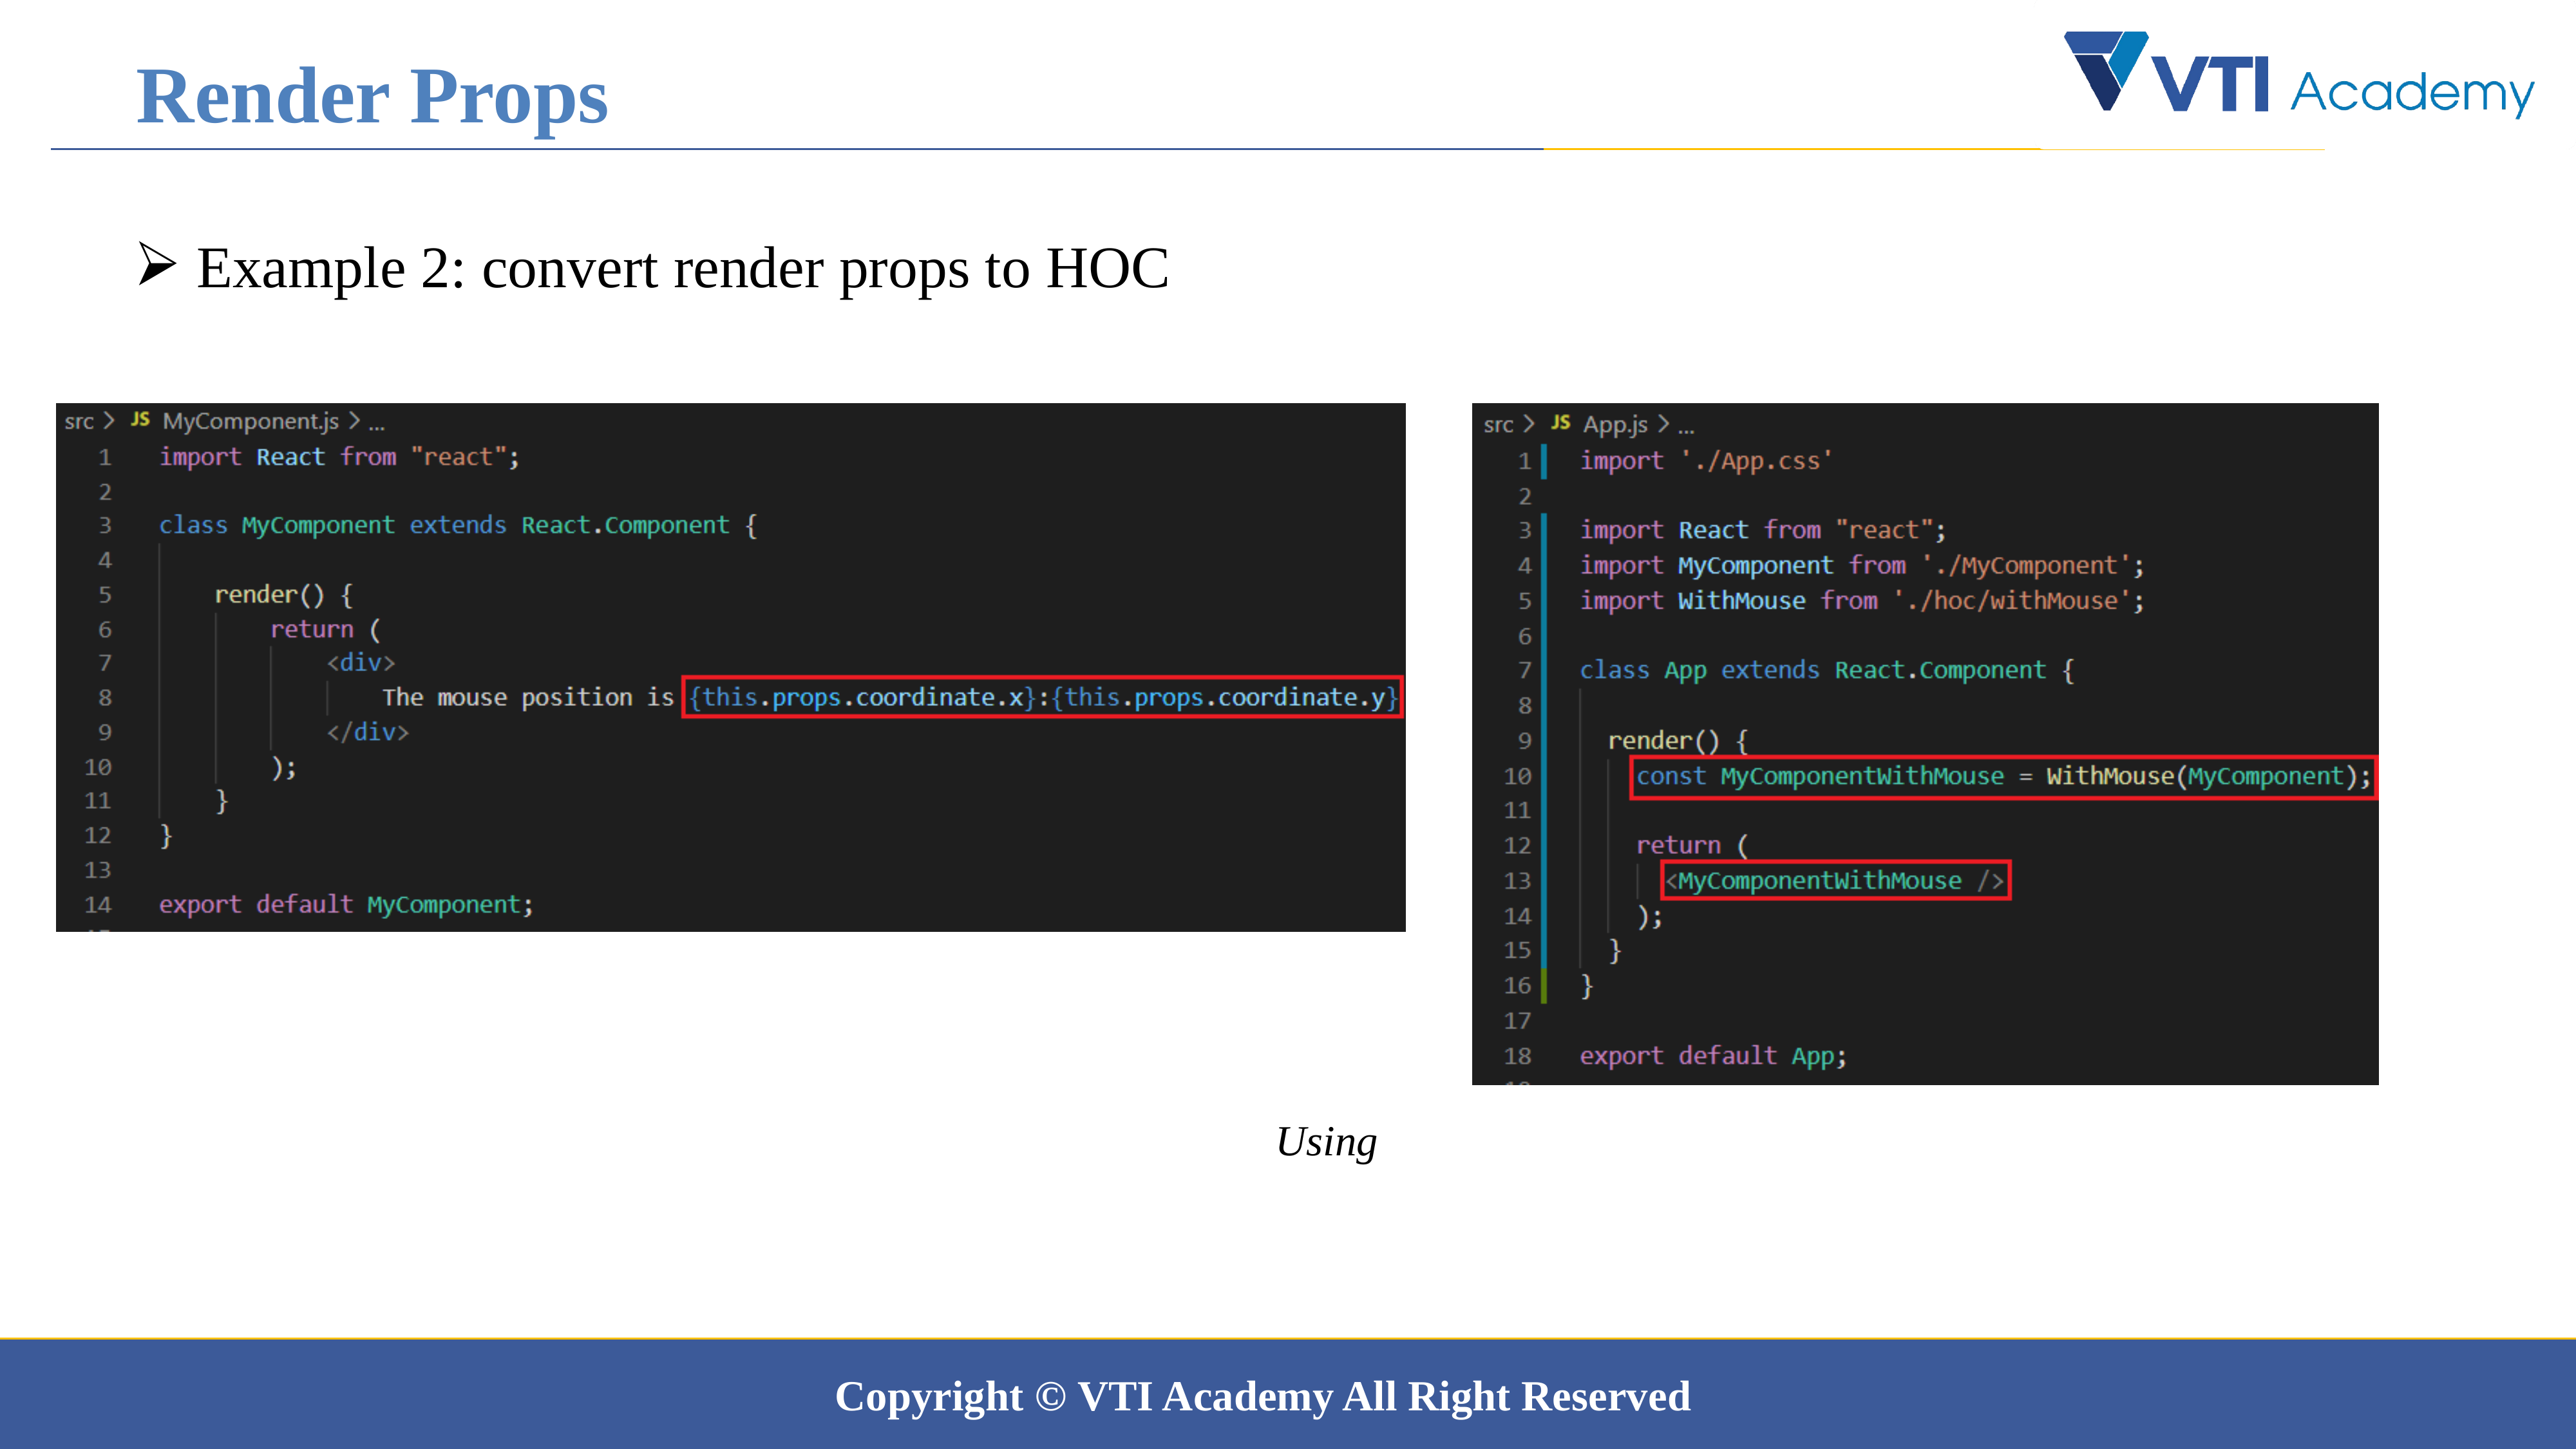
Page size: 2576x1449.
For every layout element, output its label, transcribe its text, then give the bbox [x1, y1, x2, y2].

text_box Example 2: convert render props to HOC [126, 223, 2174, 572]
text_box Render Props [126, 44, 2031, 137]
text_box Using [1248, 1108, 1406, 1170]
picture [2034, 0, 2576, 149]
picture [56, 403, 1406, 933]
picture [1472, 403, 2379, 1085]
